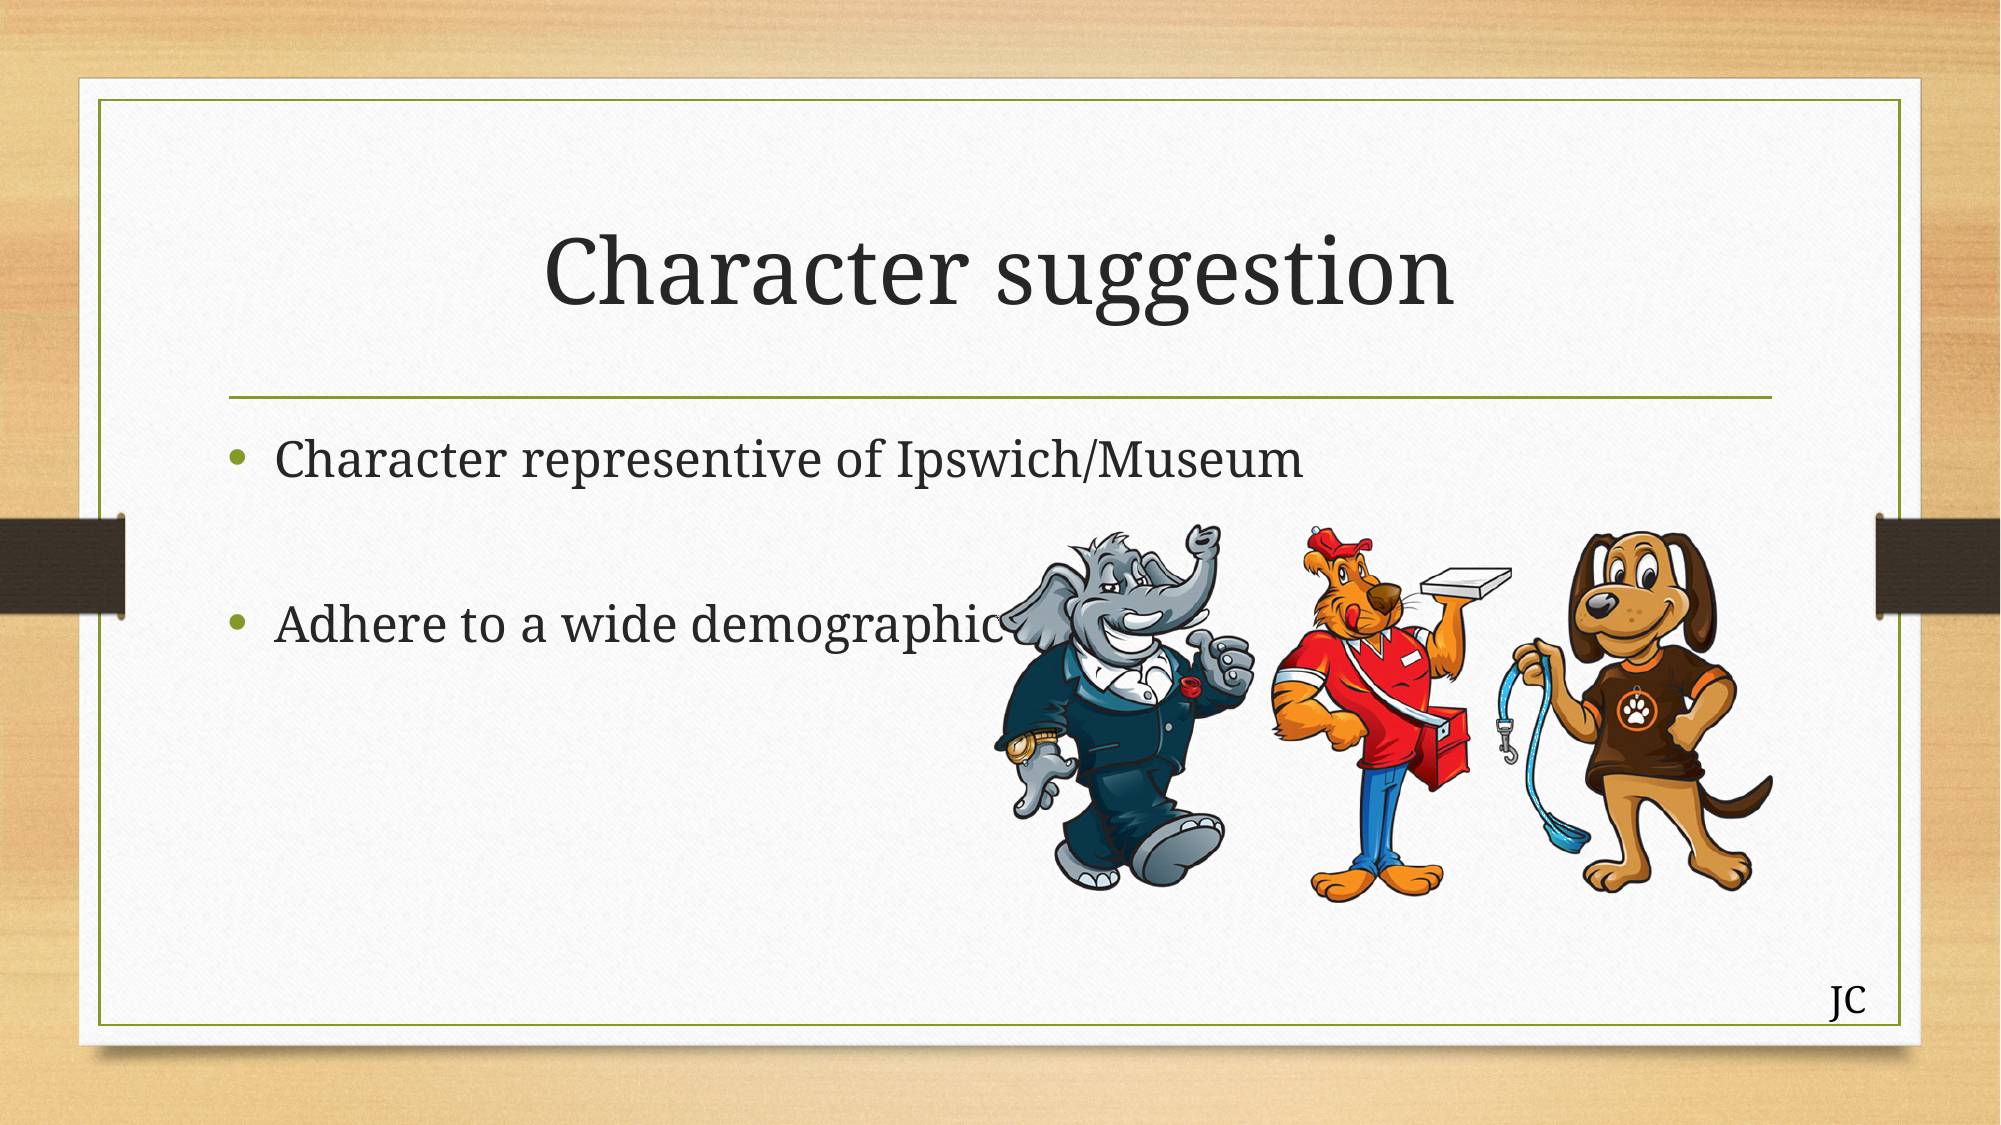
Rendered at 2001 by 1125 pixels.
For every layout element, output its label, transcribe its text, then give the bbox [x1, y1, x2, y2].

text_box JC [1815, 968, 1929, 1029]
title Character suggestion [212, 161, 1788, 375]
picture [0, 0, 2001, 1125]
list Character representive of Ipswich/Museum Adhere to a wide demographic [212, 419, 1788, 964]
